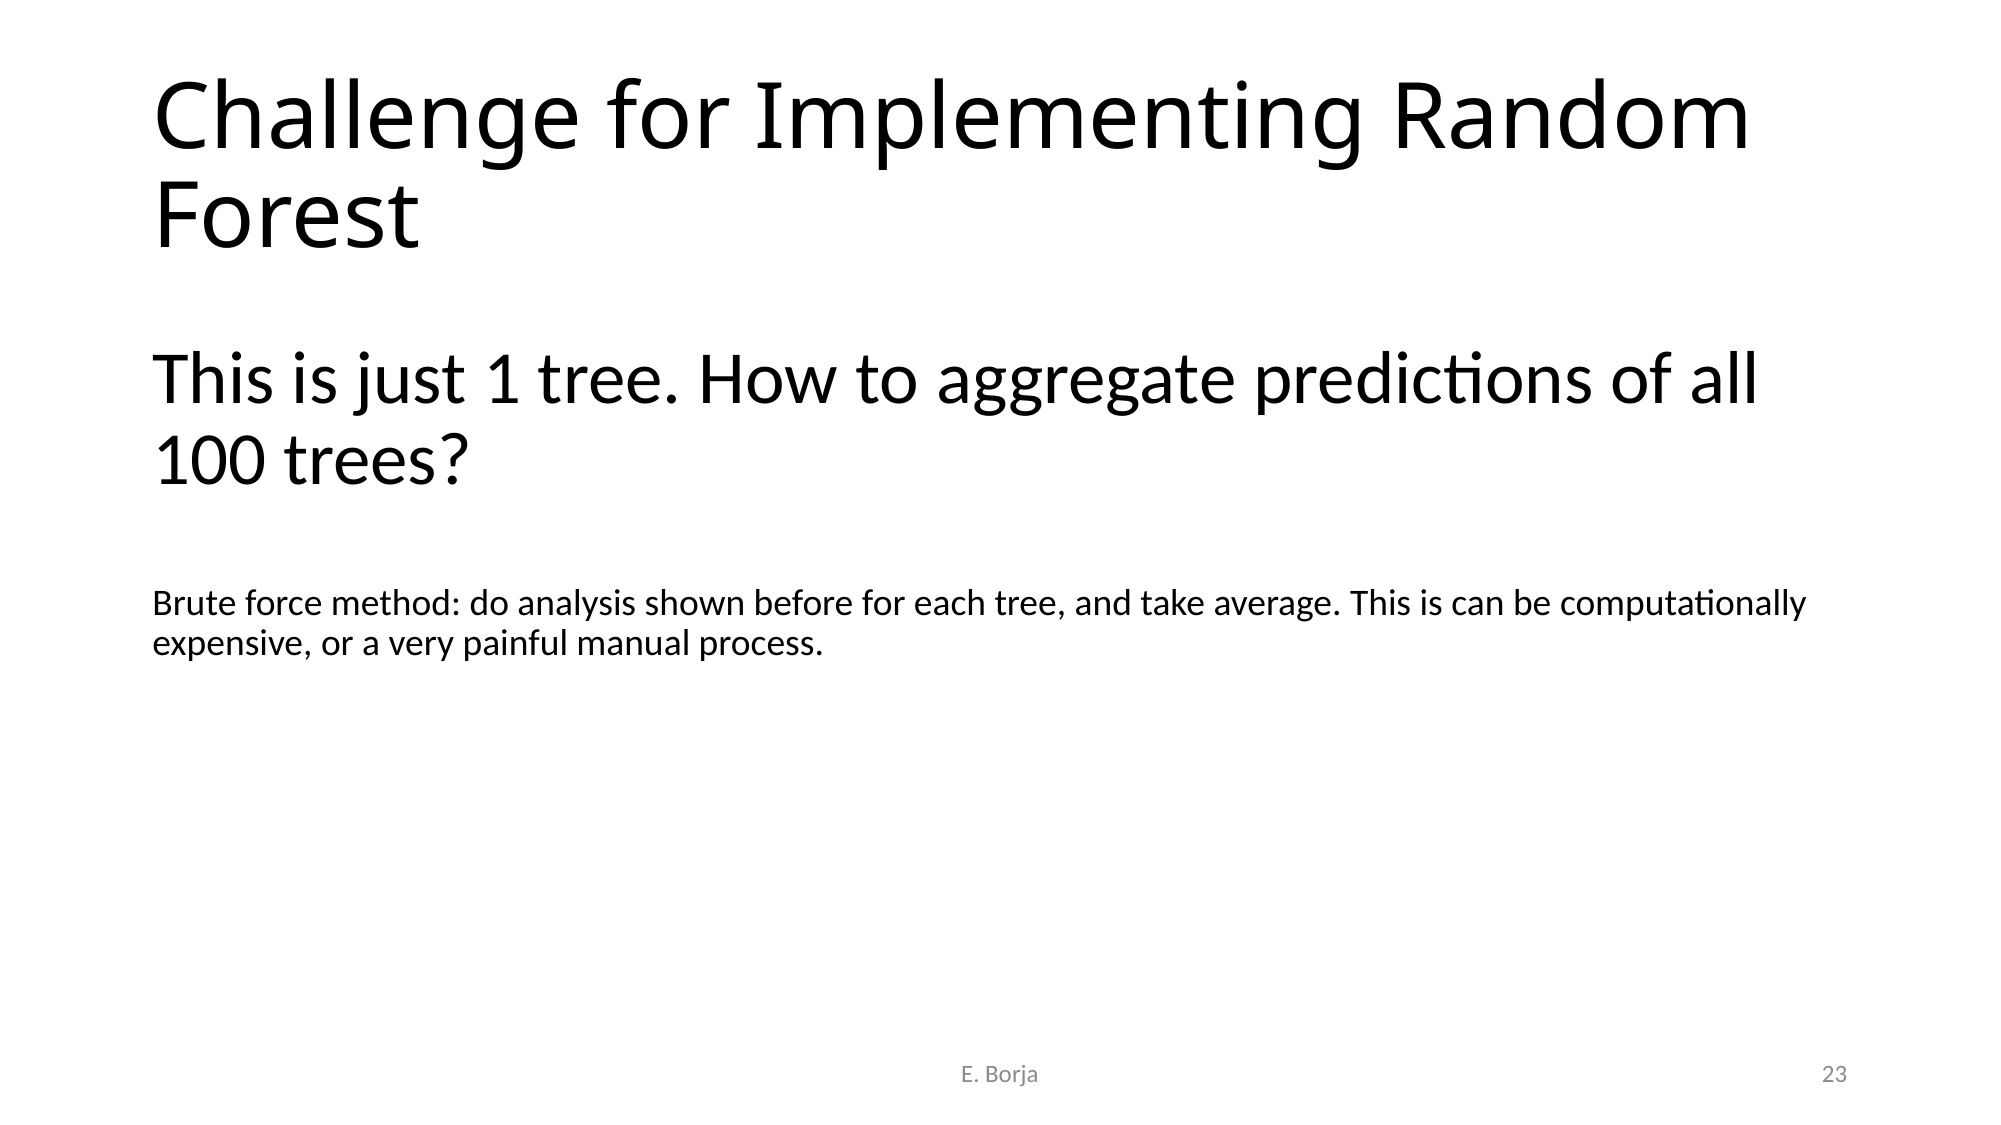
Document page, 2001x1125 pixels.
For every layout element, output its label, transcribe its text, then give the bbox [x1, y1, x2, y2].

slide_number 23 [1412, 1042, 1863, 1103]
title Challenge for Implementing Random Forest [137, 59, 1863, 278]
list This is just 1 tree. How to aggregate predictions of all 100 trees? Brute force method: do analysis shown before for each tree, and take average. This is can be computationally expensive, or a very painful manual process. [137, 331, 1841, 830]
footer E. Borja [662, 1042, 1338, 1103]
